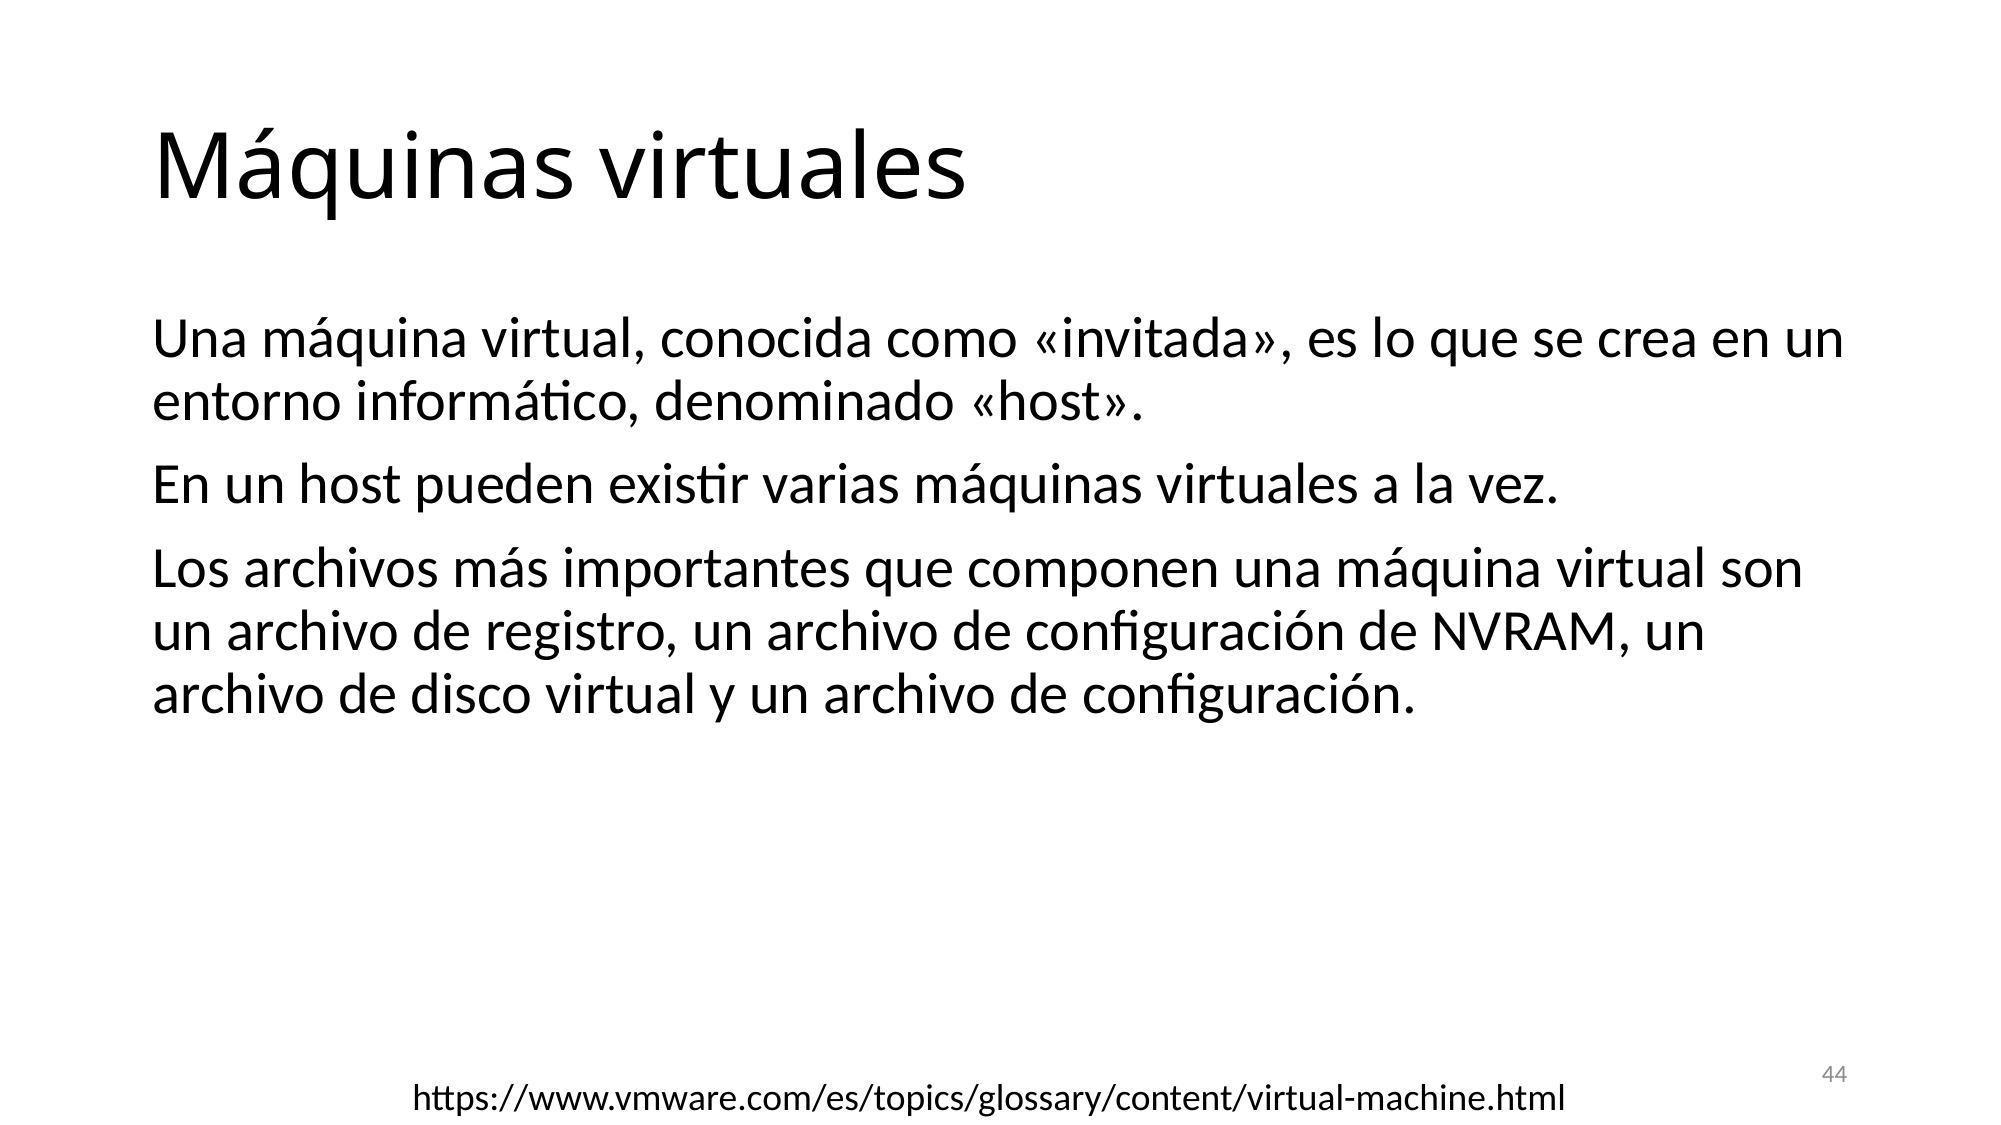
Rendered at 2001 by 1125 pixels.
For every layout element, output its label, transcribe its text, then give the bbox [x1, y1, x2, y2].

text_box https://www.vmware.com/es/topics/glossary/content/virtual-machine.html [397, 1065, 1582, 1125]
title Máquinas virtuales [137, 59, 1863, 278]
list Una máquina virtual, conocida como «invitada», es lo que se crea en un entorno informático, denominado «host». En un host pueden existir varias máquinas virtuales a la vez. Los archivos más importantes que componen una máquina virtual son un archivo de registro, un archivo de configuración de NVRAM, un archivo de disco virtual y un archivo de configuración. [137, 299, 1863, 1014]
slide_number 44 [1412, 1042, 1863, 1103]
